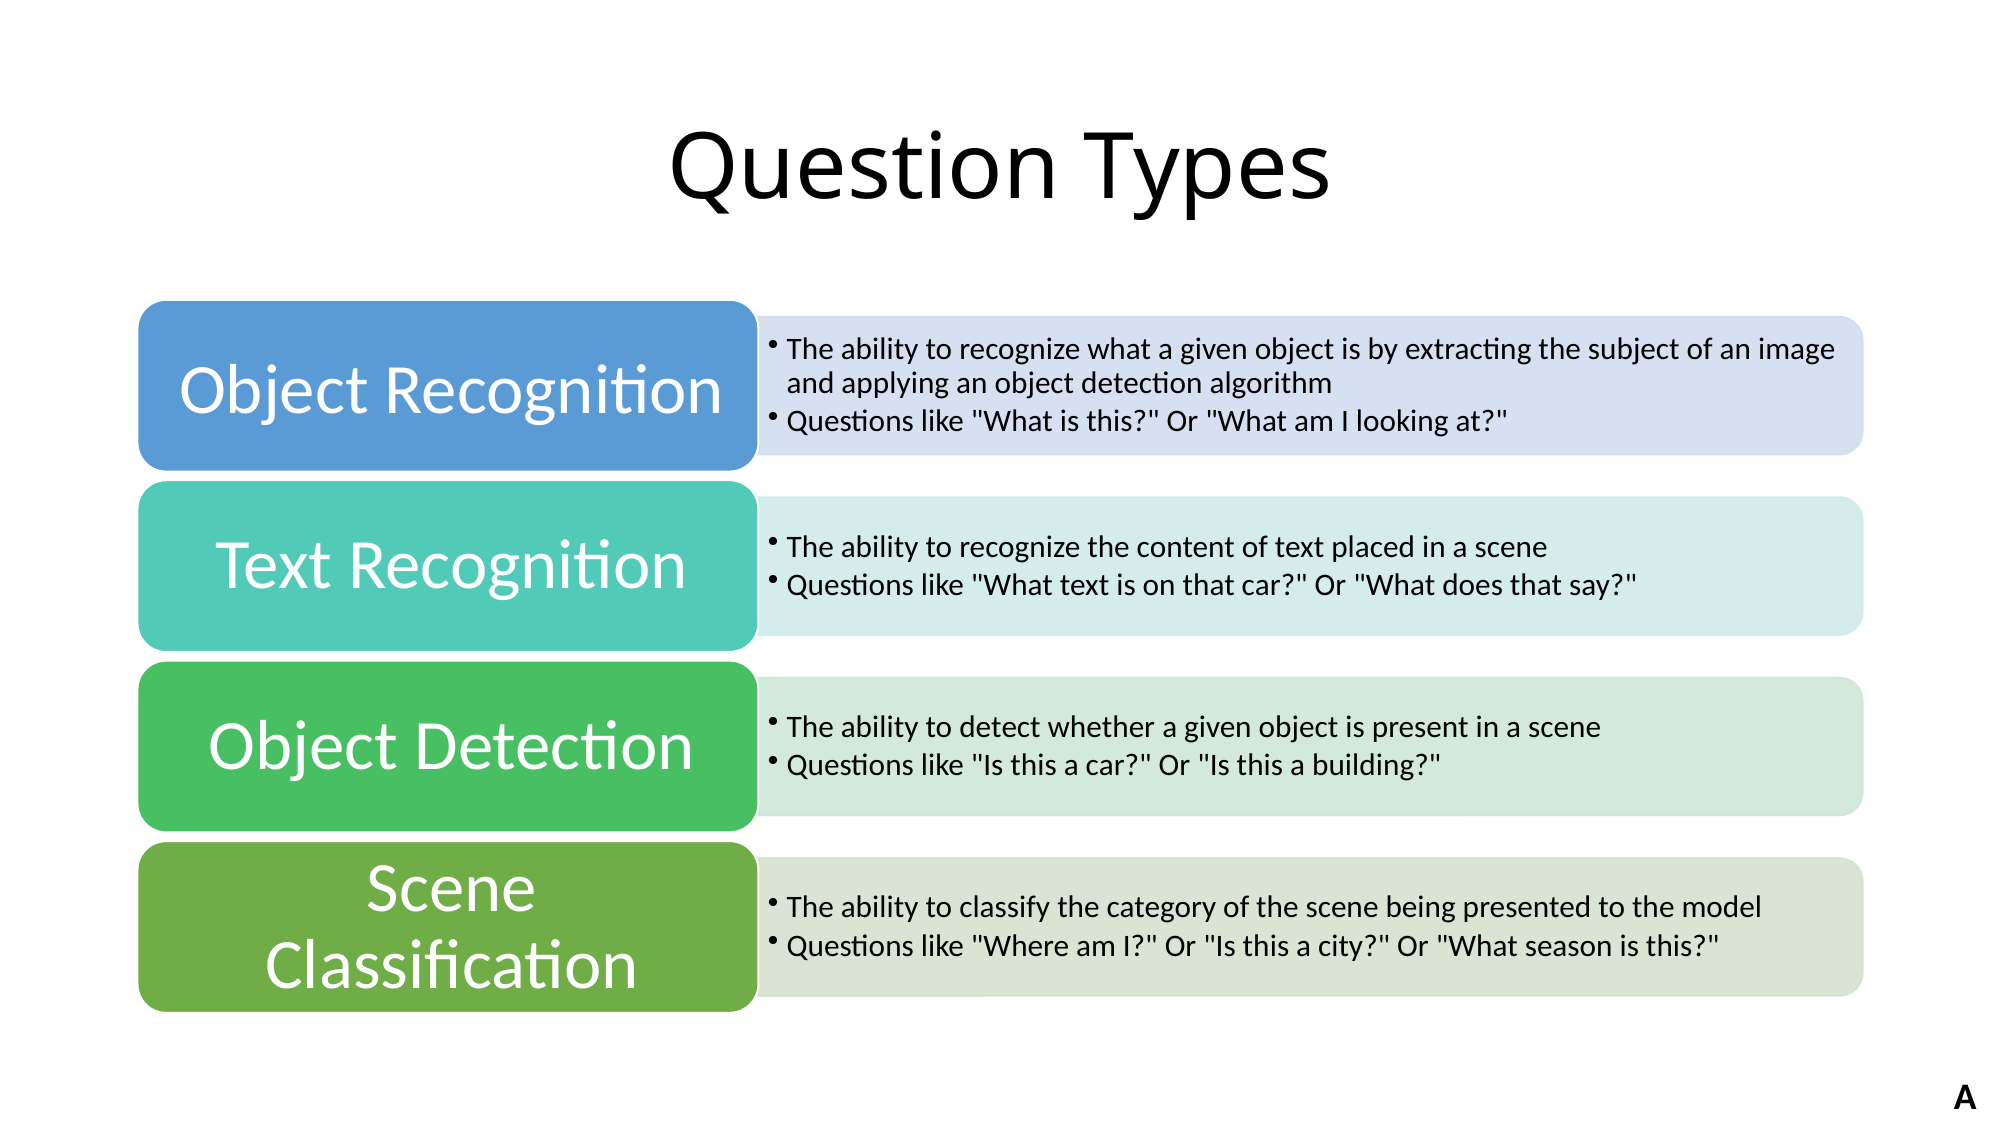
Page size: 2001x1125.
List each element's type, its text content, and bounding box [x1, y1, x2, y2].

text_box A [1930, 1064, 2000, 1125]
title Question Types [137, 59, 1863, 278]
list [137, 299, 1863, 1014]
